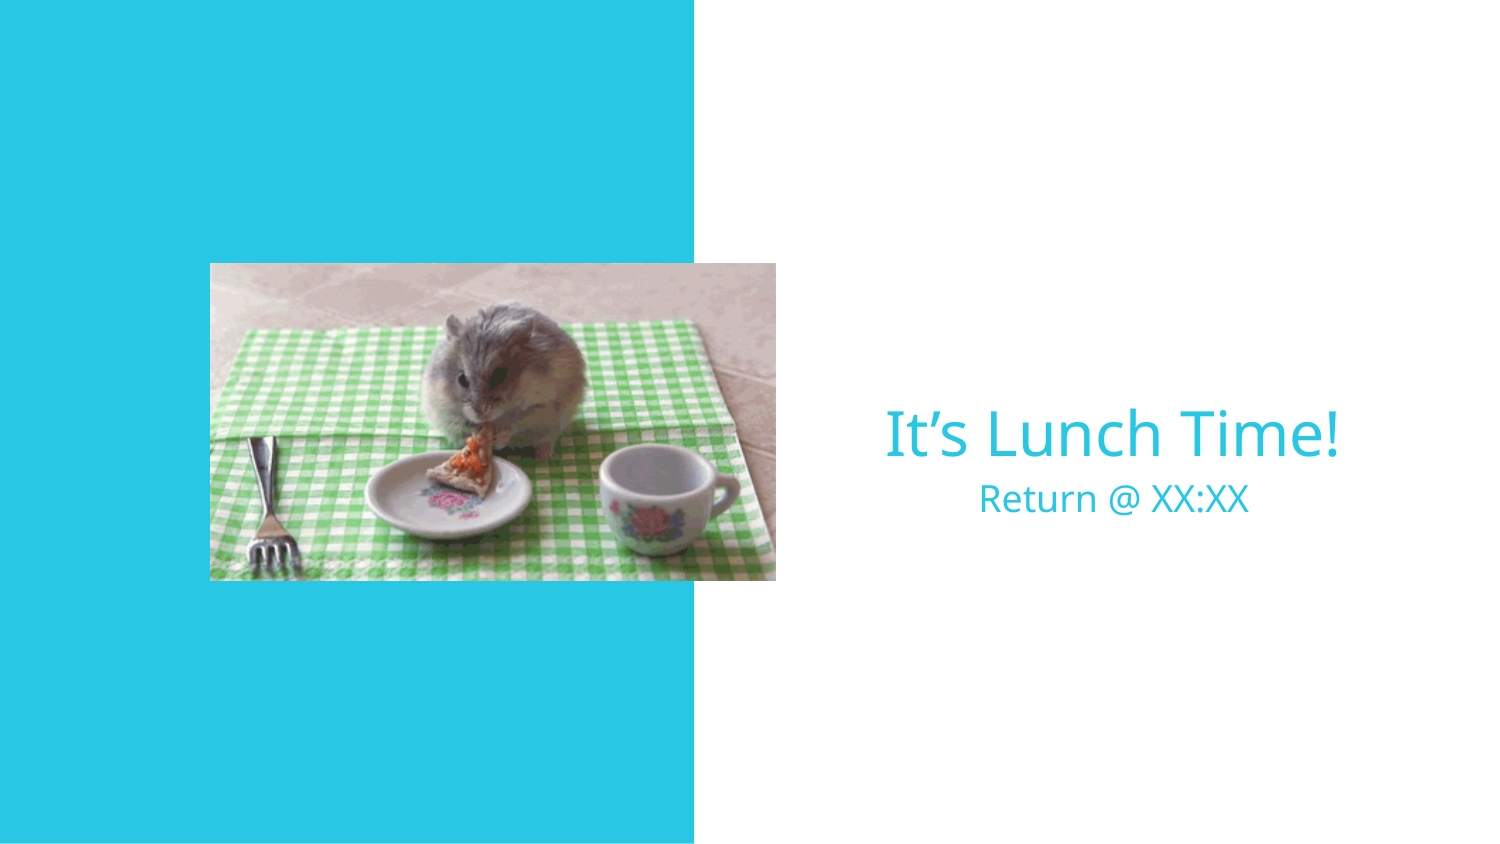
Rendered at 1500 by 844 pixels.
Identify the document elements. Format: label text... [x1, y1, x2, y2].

text_box It’s Lunch Time! Return @ XX:XX [780, 367, 1500, 564]
text_box [0, 0, 695, 844]
picture [210, 262, 776, 581]
